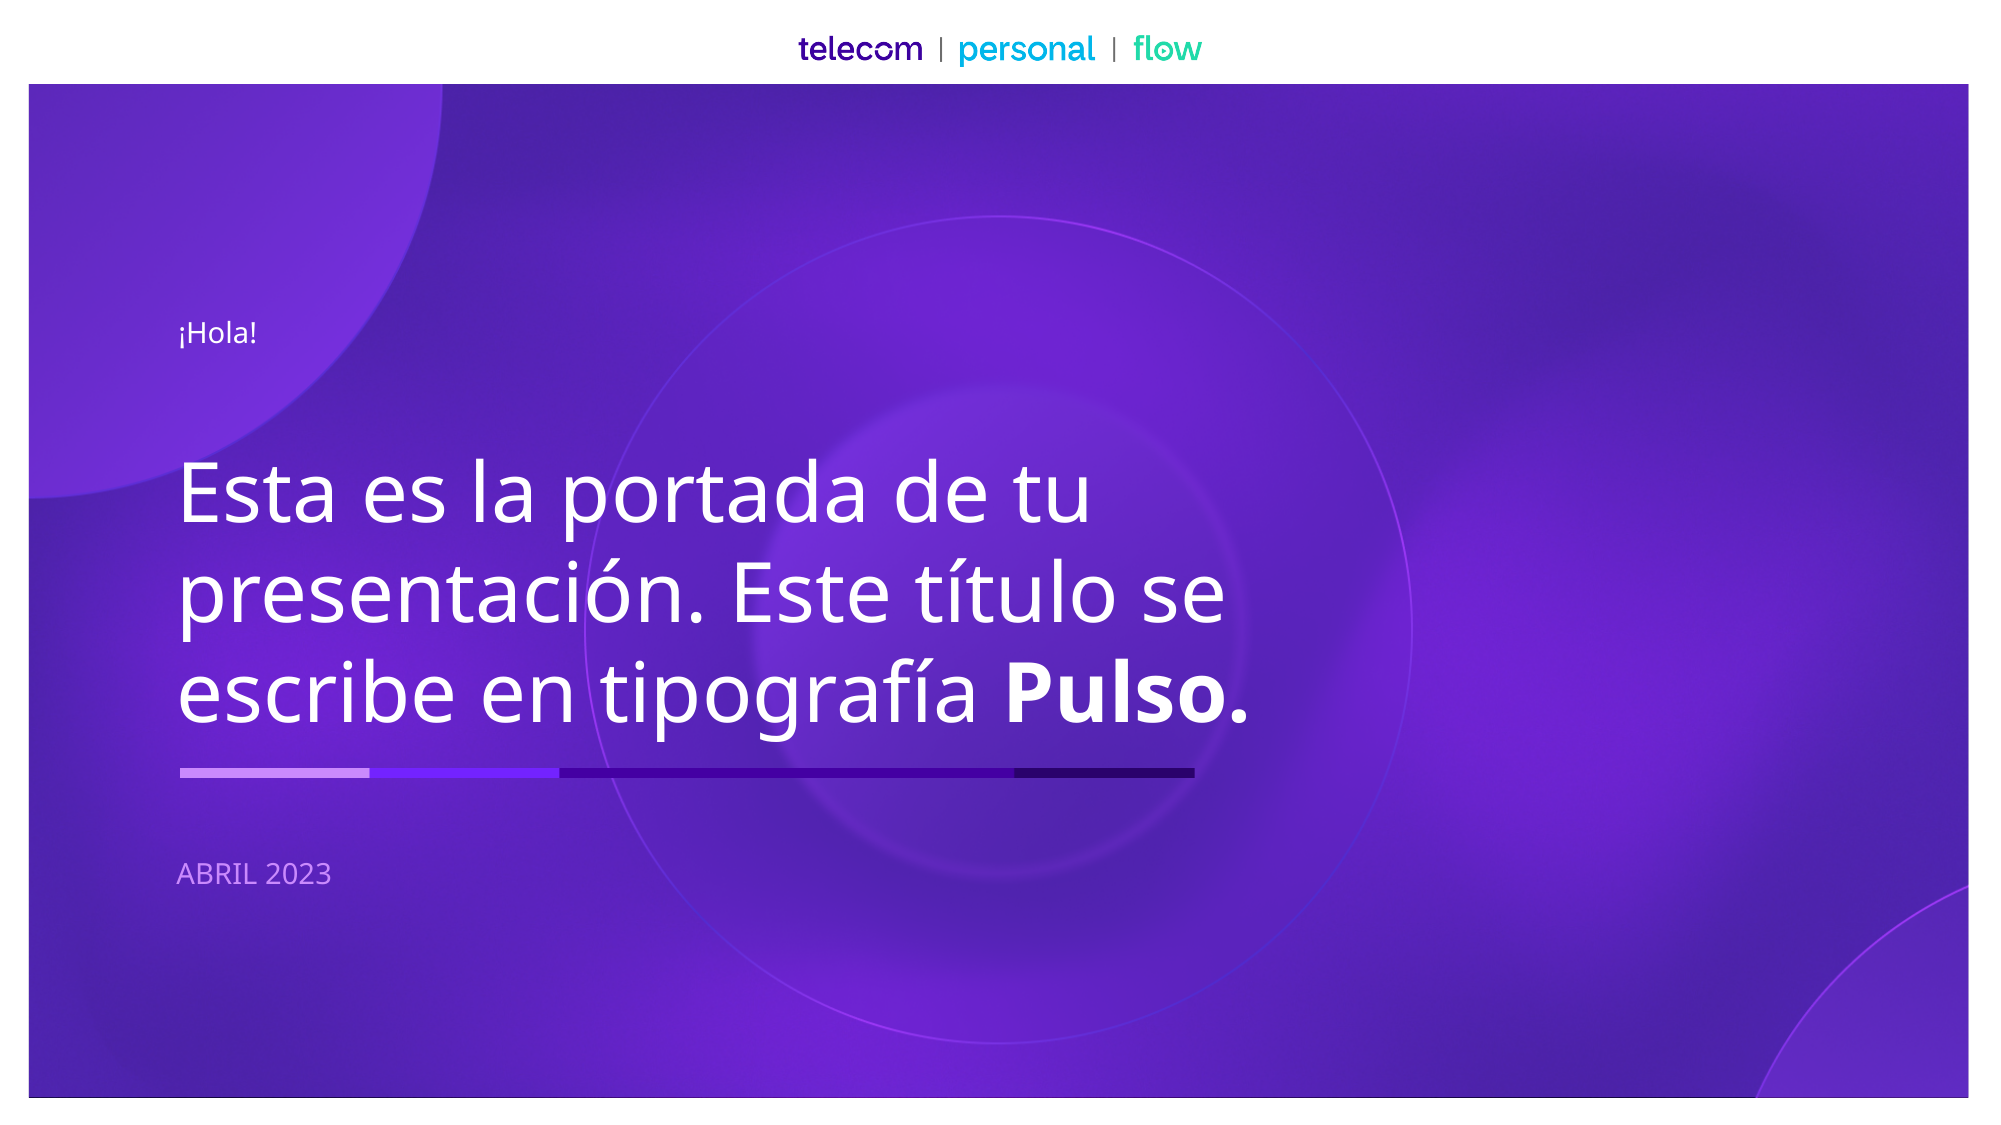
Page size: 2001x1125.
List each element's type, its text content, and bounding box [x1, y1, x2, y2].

text_box ¡Hola! [163, 306, 670, 357]
text_box ABRIL 2023 [161, 847, 668, 898]
picture [180, 768, 1195, 778]
picture [780, 22, 1221, 79]
text_box Esta es la portada de tu presentación. Este título se escribe en tipografía Pulso. [161, 431, 1352, 747]
